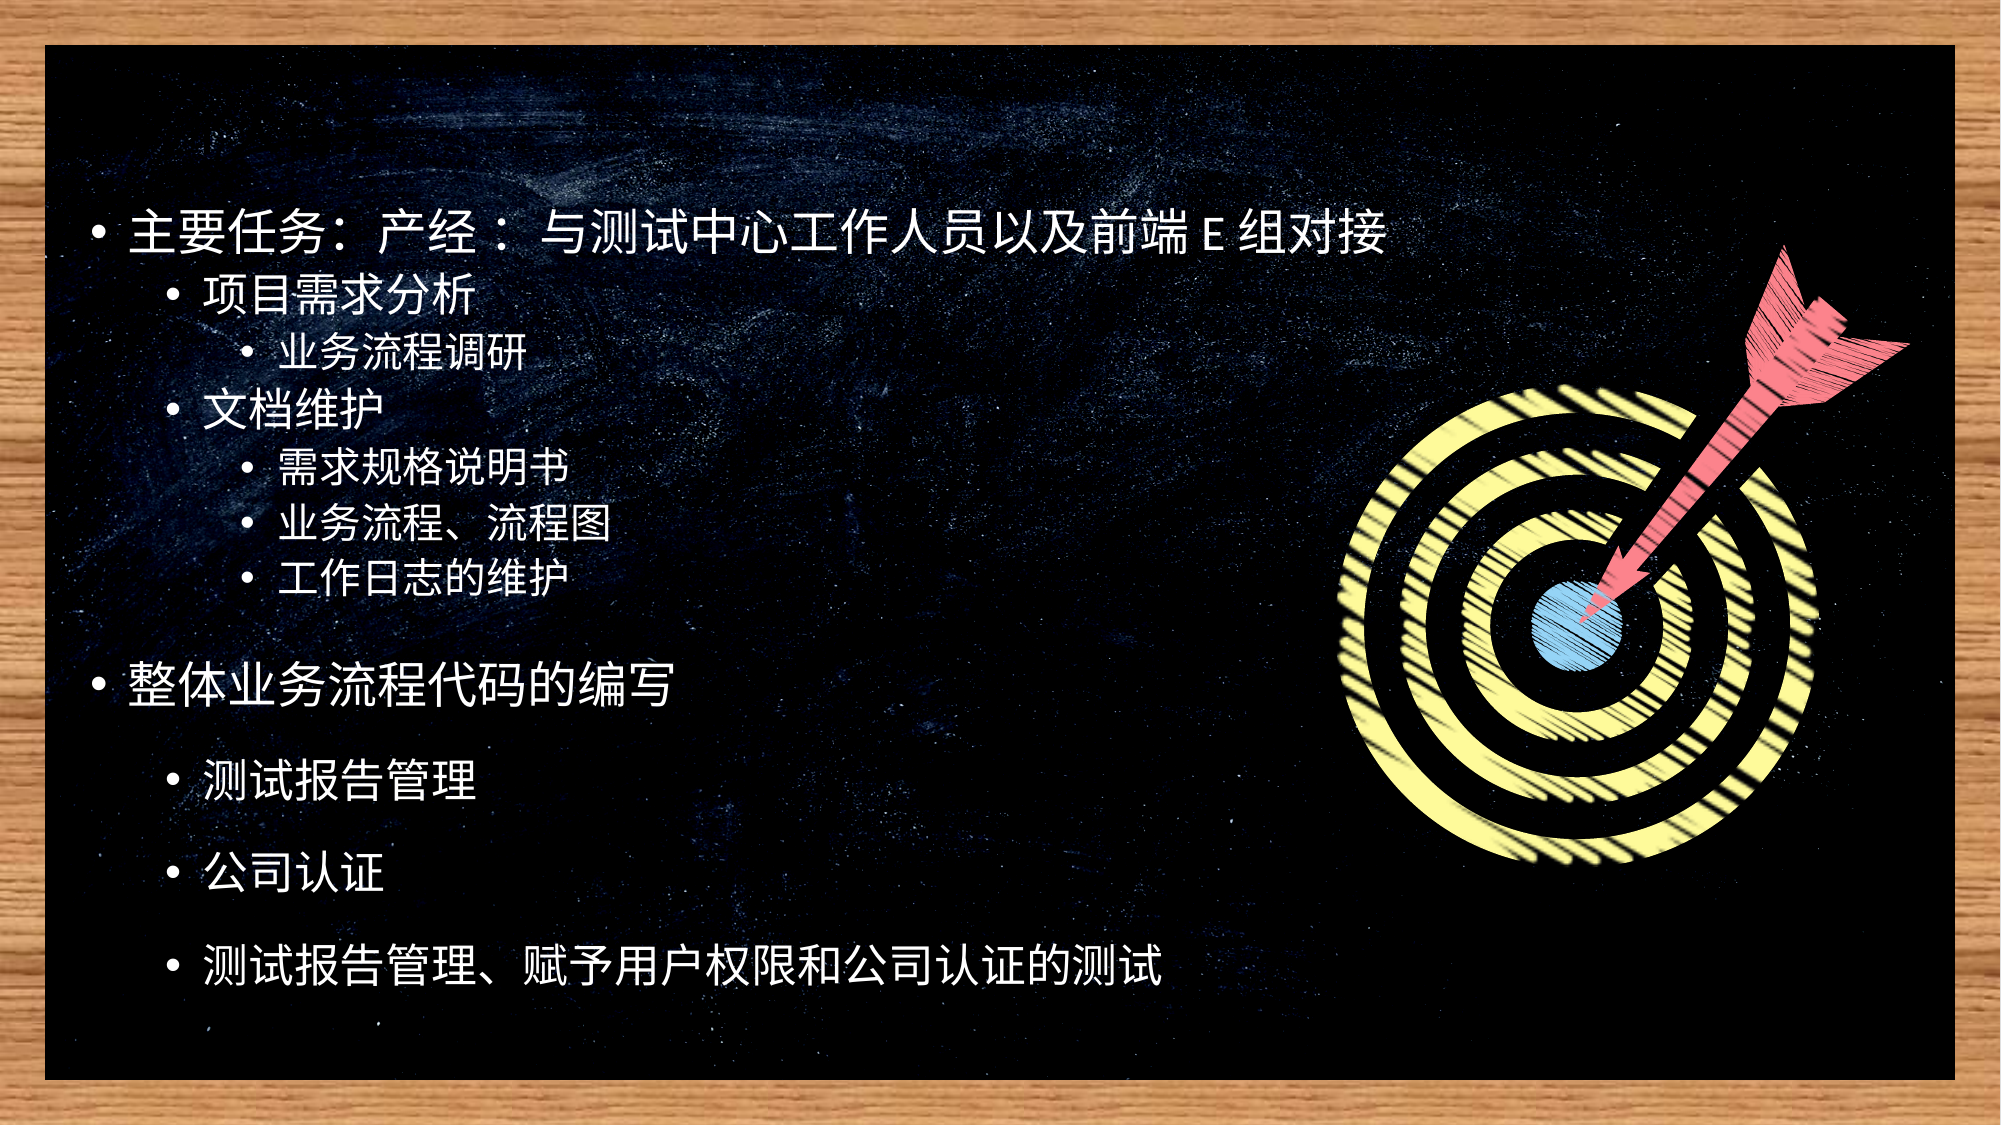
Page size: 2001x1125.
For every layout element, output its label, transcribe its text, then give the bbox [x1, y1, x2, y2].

text_box 主要任务：产经 ：与测试中心工作人员以及前端E组对接 项目需求分析 业务流程调研 文档维护 需求规格说明书 业务流程、流程图 工作日志的维护 整体业务流程代码的编写 测试报告管理 公司认证 测试报告管理、赋予用户权限和公司认证的测试 [75, 199, 1873, 1032]
picture [46, 46, 1954, 1079]
text_box 个人任务 [168, 93, 649, 169]
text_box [1577, 243, 1911, 627]
text_box [0, 0, 2000, 1125]
